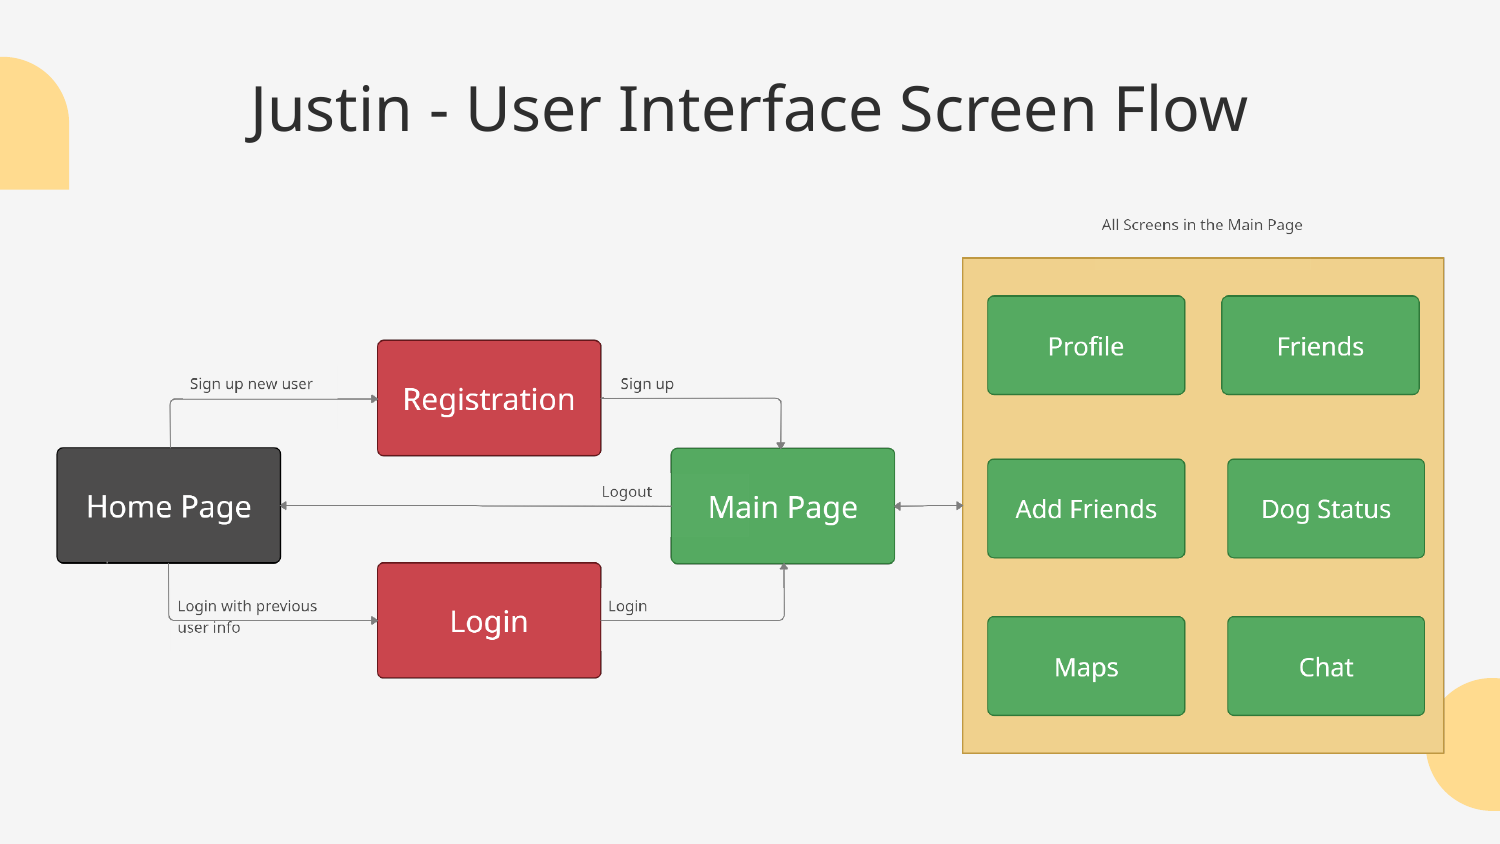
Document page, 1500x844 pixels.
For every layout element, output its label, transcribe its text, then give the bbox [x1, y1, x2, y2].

title Justin - User Interface Screen Flow [224, 53, 1276, 157]
picture [43, 194, 1457, 766]
